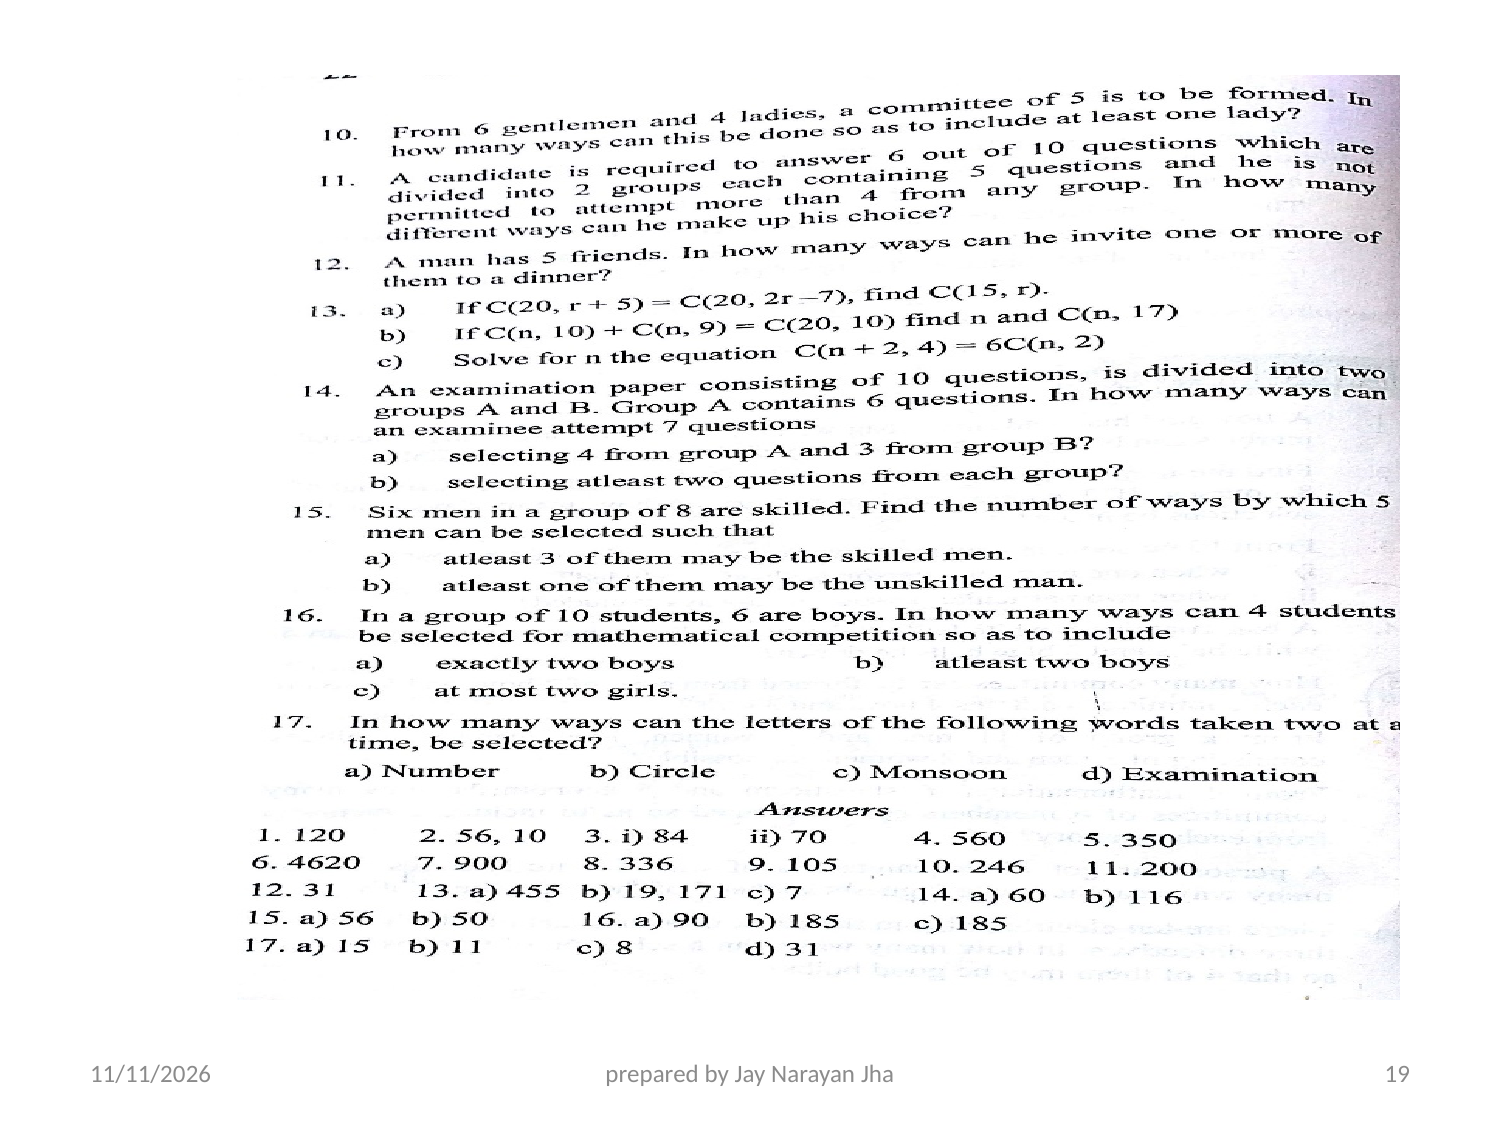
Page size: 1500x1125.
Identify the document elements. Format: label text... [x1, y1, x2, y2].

slide_number 19 [1074, 1042, 1425, 1103]
picture [237, 74, 1401, 1001]
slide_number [75, 1042, 425, 1103]
footer prepared by Jay Narayan Jha [512, 1042, 988, 1103]
